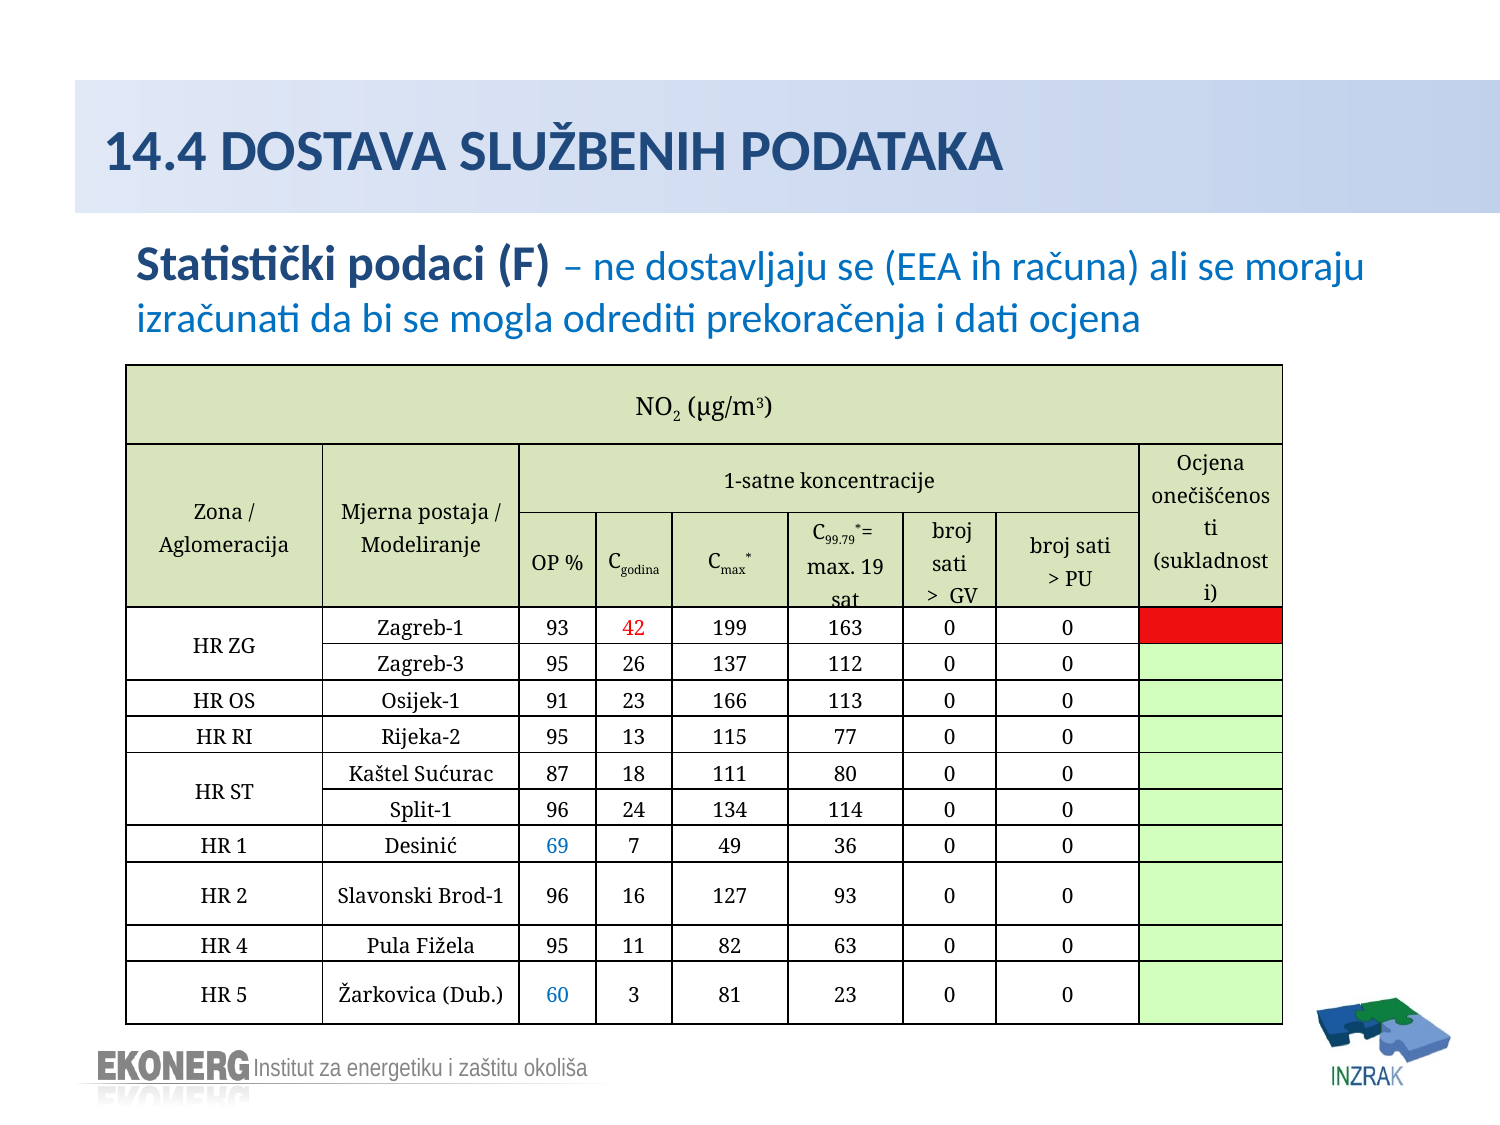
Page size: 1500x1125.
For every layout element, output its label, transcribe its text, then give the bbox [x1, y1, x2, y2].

table_cell 0 [997, 681, 1138, 715]
table_cell 0 [904, 717, 995, 752]
table_cell Zagreb-1 [323, 608, 518, 643]
table_cell Kaštel Sućurac [323, 753, 518, 788]
table_cell 7 [597, 826, 671, 861]
table_cell 49 [673, 826, 787, 861]
table_cell Mjerna postaja / Modeliranje [323, 445, 518, 606]
table_cell 1-satne koncentracije [520, 445, 1138, 512]
table_cell 77 [789, 717, 902, 752]
table_cell 0 [997, 608, 1138, 643]
table_cell Zagreb-3 [323, 644, 518, 679]
table_cell 0 [997, 790, 1138, 824]
table_cell 163 [789, 608, 902, 643]
table_cell 115 [673, 717, 787, 752]
table_cell 0 [904, 753, 995, 788]
table_cell 96 [520, 863, 595, 924]
table_cell [1140, 753, 1282, 788]
table_cell HR ZG [127, 608, 322, 679]
table_cell broj sati > GV [904, 513, 995, 606]
table_cell 0 [997, 863, 1138, 924]
table_cell 0 [997, 644, 1138, 679]
table_header NO2 (µg/m3) [127, 366, 1282, 443]
table_cell 87 [520, 753, 595, 788]
table_cell 111 [673, 753, 787, 788]
table_cell Cgodina [597, 513, 671, 606]
table_cell Slavonski Brod-1 [323, 863, 518, 924]
table_cell 82 [673, 926, 787, 960]
table_cell HR OS [127, 681, 322, 715]
table_cell Rijeka-2 [323, 717, 518, 752]
table_cell [1140, 644, 1282, 679]
table_cell C99.79*= max. 19 sat [789, 513, 902, 606]
table_cell 13 [597, 717, 671, 752]
table_cell 137 [673, 644, 787, 679]
table_cell 42 [597, 608, 671, 643]
table_cell 0 [904, 962, 995, 1023]
table_cell Ocjena onečišćenosti (sukladnosti) [1140, 445, 1282, 606]
table_cell 95 [520, 926, 595, 960]
table_cell 95 [520, 644, 595, 679]
table_cell 96 [520, 790, 595, 824]
table_cell 0 [997, 826, 1138, 861]
table_cell 26 [597, 644, 671, 679]
table_cell 81 [673, 962, 787, 1023]
table_cell 95 [520, 717, 595, 752]
table_cell 166 [673, 681, 787, 715]
table_cell 0 [904, 608, 995, 643]
table_cell [1140, 826, 1282, 861]
table_cell HR RI [127, 717, 322, 752]
table_cell [1140, 717, 1282, 752]
table_cell 0 [904, 644, 995, 679]
table_cell 80 [789, 753, 902, 788]
table_cell [1140, 681, 1282, 715]
table_cell Osijek-1 [323, 681, 518, 715]
table_cell Cmax* [673, 513, 787, 606]
table_cell 0 [904, 681, 995, 715]
table_cell 11 [597, 926, 671, 960]
table_cell 3 [597, 962, 671, 1023]
table_cell 0 [904, 826, 995, 861]
table_cell 60 [520, 962, 595, 1023]
table_cell 134 [673, 790, 787, 824]
table_cell 16 [597, 863, 671, 924]
table_cell HR ST [127, 753, 322, 824]
table_cell [1140, 863, 1282, 924]
table_cell 112 [789, 644, 902, 679]
picture [1315, 996, 1451, 1093]
table_cell HR 1 [127, 826, 322, 861]
table_cell Zona / Aglomeracija [127, 445, 322, 606]
table_cell 127 [673, 863, 787, 924]
table_cell broj sati > PU [997, 513, 1138, 606]
table_cell Split-1 [323, 790, 518, 824]
table_cell 23 [789, 962, 902, 1023]
table_cell HR 2 [127, 863, 322, 924]
table_cell [1140, 608, 1282, 643]
table_cell 0 [904, 790, 995, 824]
text_box Statistički podaci (F) – ne dostavljaju se (EEA ih računa) ali se moraju izračunati da bi se mogla odrediti prekoračenja i dati ocjena [46, 223, 1447, 359]
table_cell 91 [520, 681, 595, 715]
table_cell 24 [597, 790, 671, 824]
table_cell 36 [789, 826, 902, 861]
table_cell 114 [789, 790, 902, 824]
table_cell 199 [673, 608, 787, 643]
table_cell 93 [520, 608, 595, 643]
table_cell 0 [904, 863, 995, 924]
table_cell OP % [520, 513, 595, 606]
table_cell 0 [997, 926, 1138, 960]
table_cell [1140, 926, 1282, 960]
table_cell Desinić [323, 826, 518, 861]
table_cell 0 [997, 717, 1138, 752]
table_cell 0 [997, 962, 1138, 1023]
table_cell HR 5 [127, 962, 322, 1023]
table_cell 93 [789, 863, 902, 924]
table_cell 18 [597, 753, 671, 788]
table_cell [1140, 962, 1282, 1023]
table_cell 69 [520, 826, 595, 861]
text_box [61, 1038, 636, 1112]
table_cell 23 [597, 681, 671, 715]
table_cell Pula Fižela [323, 926, 518, 960]
table_cell 0 [997, 753, 1138, 788]
table_cell [1140, 790, 1282, 824]
title 14.4 DOSTAVA SLUŽBENIH PODATAKA [75, 80, 1500, 213]
table_cell 63 [789, 926, 902, 960]
table_cell 0 [904, 926, 995, 960]
table_cell 113 [789, 681, 902, 715]
table_cell Žarkovica (Dub.) [323, 962, 518, 1023]
table_cell HR 4 [127, 926, 322, 960]
